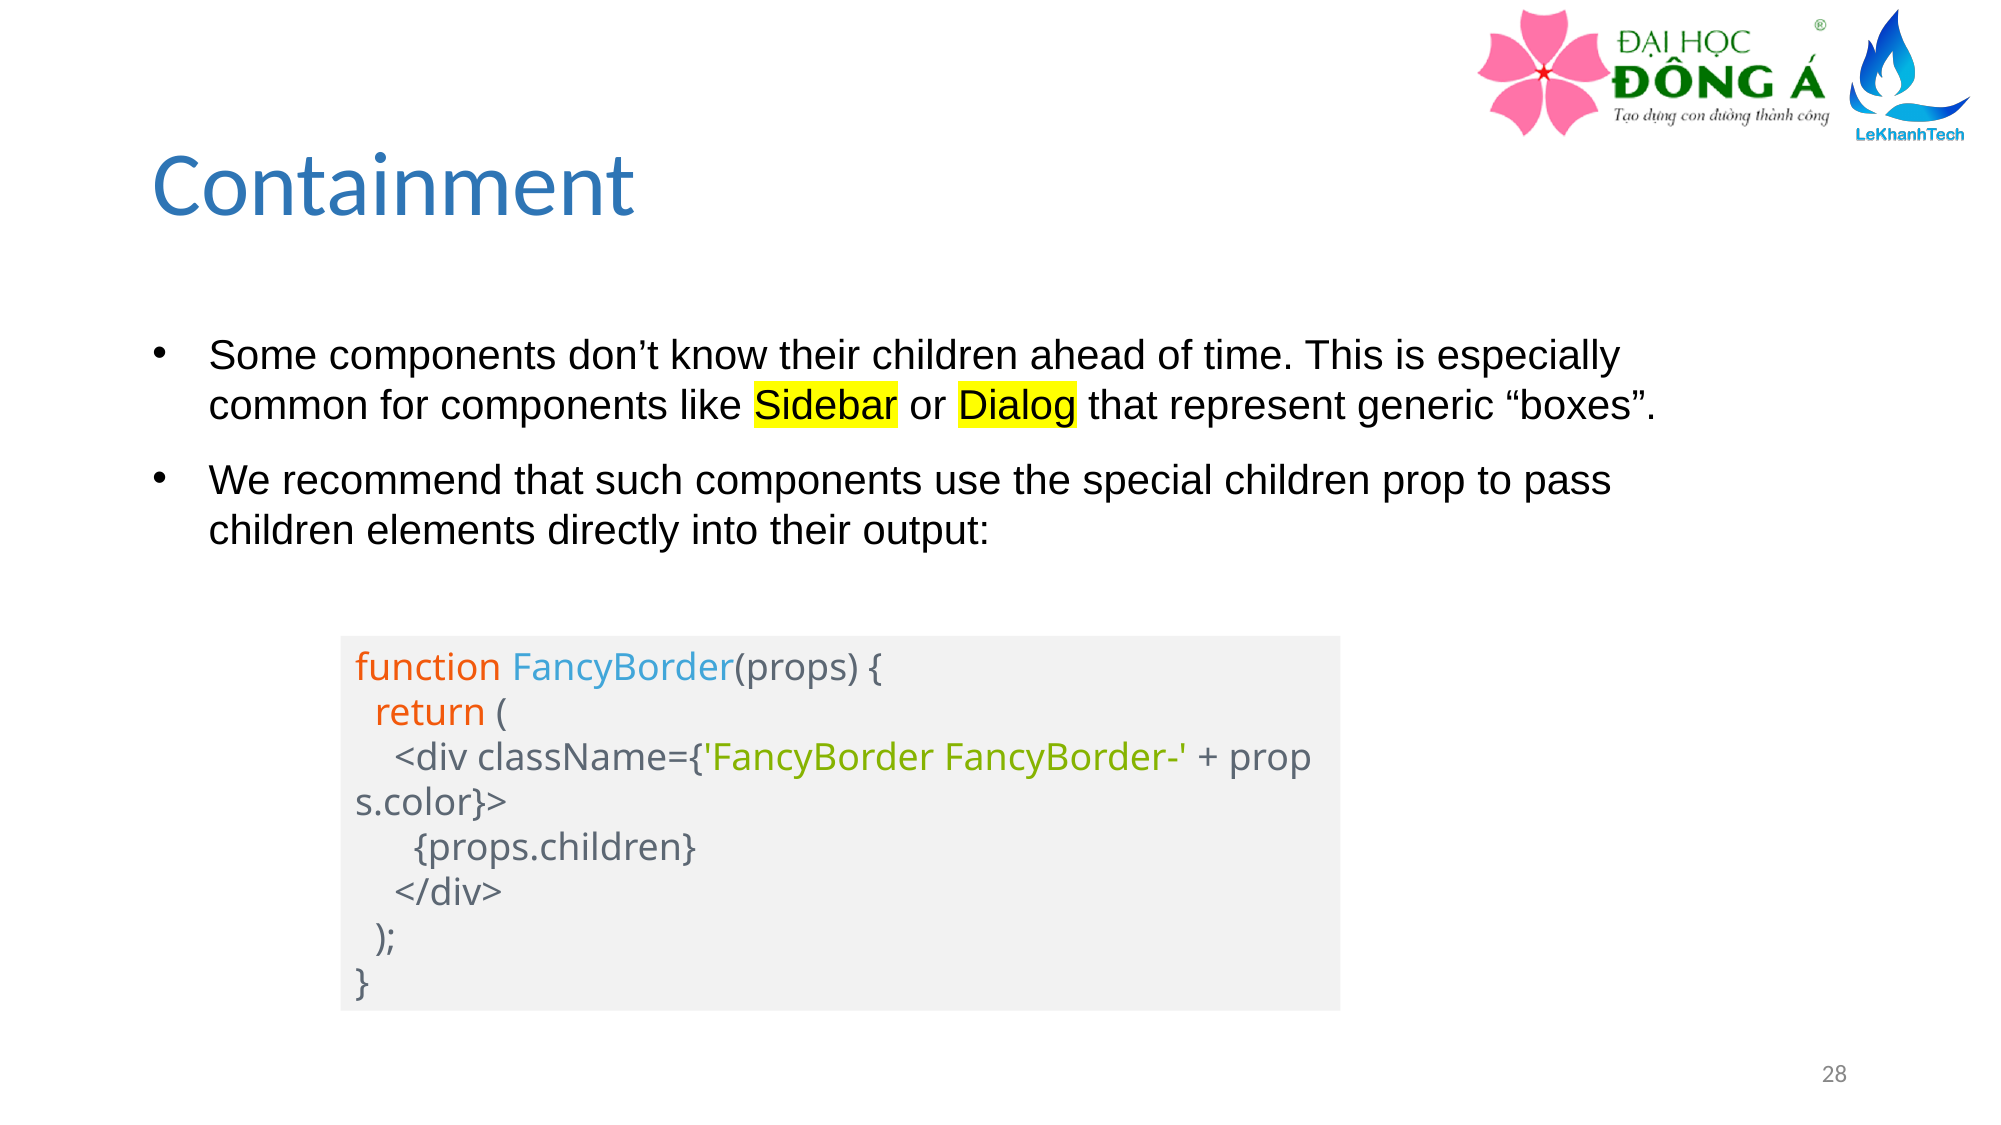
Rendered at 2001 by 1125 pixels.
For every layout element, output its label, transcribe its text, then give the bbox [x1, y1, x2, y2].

slide_number 28 [1412, 1042, 1863, 1103]
text_box Some components don’t know their children ahead of time. This is especially common for components like Sidebar or Dialog that represent generic “boxes”. We recommend that such components use the special children prop to pass children elements directly into their output: [137, 320, 1693, 560]
title Containment [137, 91, 1863, 280]
picture [1465, 5, 1980, 144]
text_box function FancyBorder(props) { return ( <div className={'FancyBorder FancyBorder-' + props.color}> {props.children} </div> ); } [340, 635, 1341, 1011]
